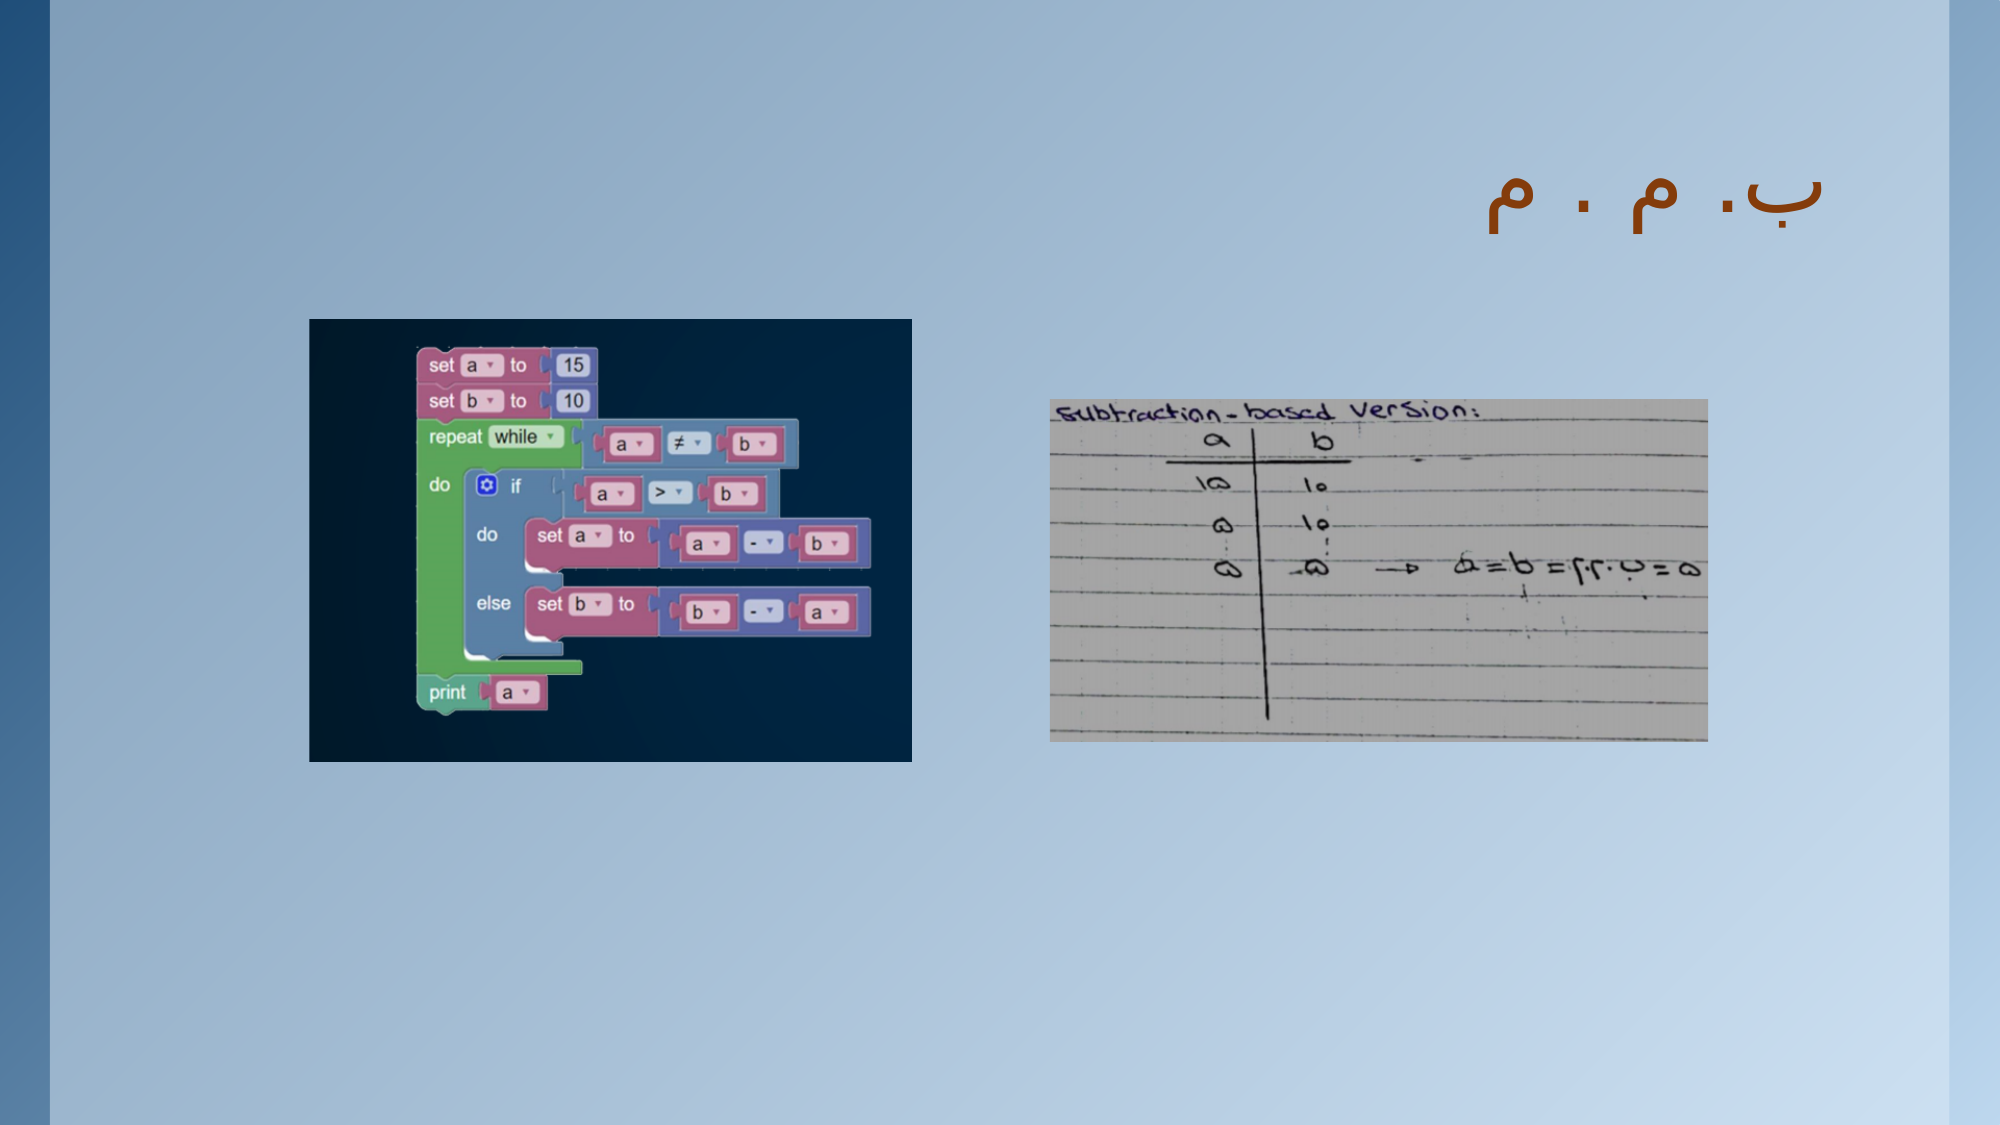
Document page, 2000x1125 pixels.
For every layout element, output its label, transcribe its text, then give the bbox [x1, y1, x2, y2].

picture [309, 319, 912, 762]
title ب. م . م [183, 12, 1850, 242]
picture [1049, 399, 1709, 742]
